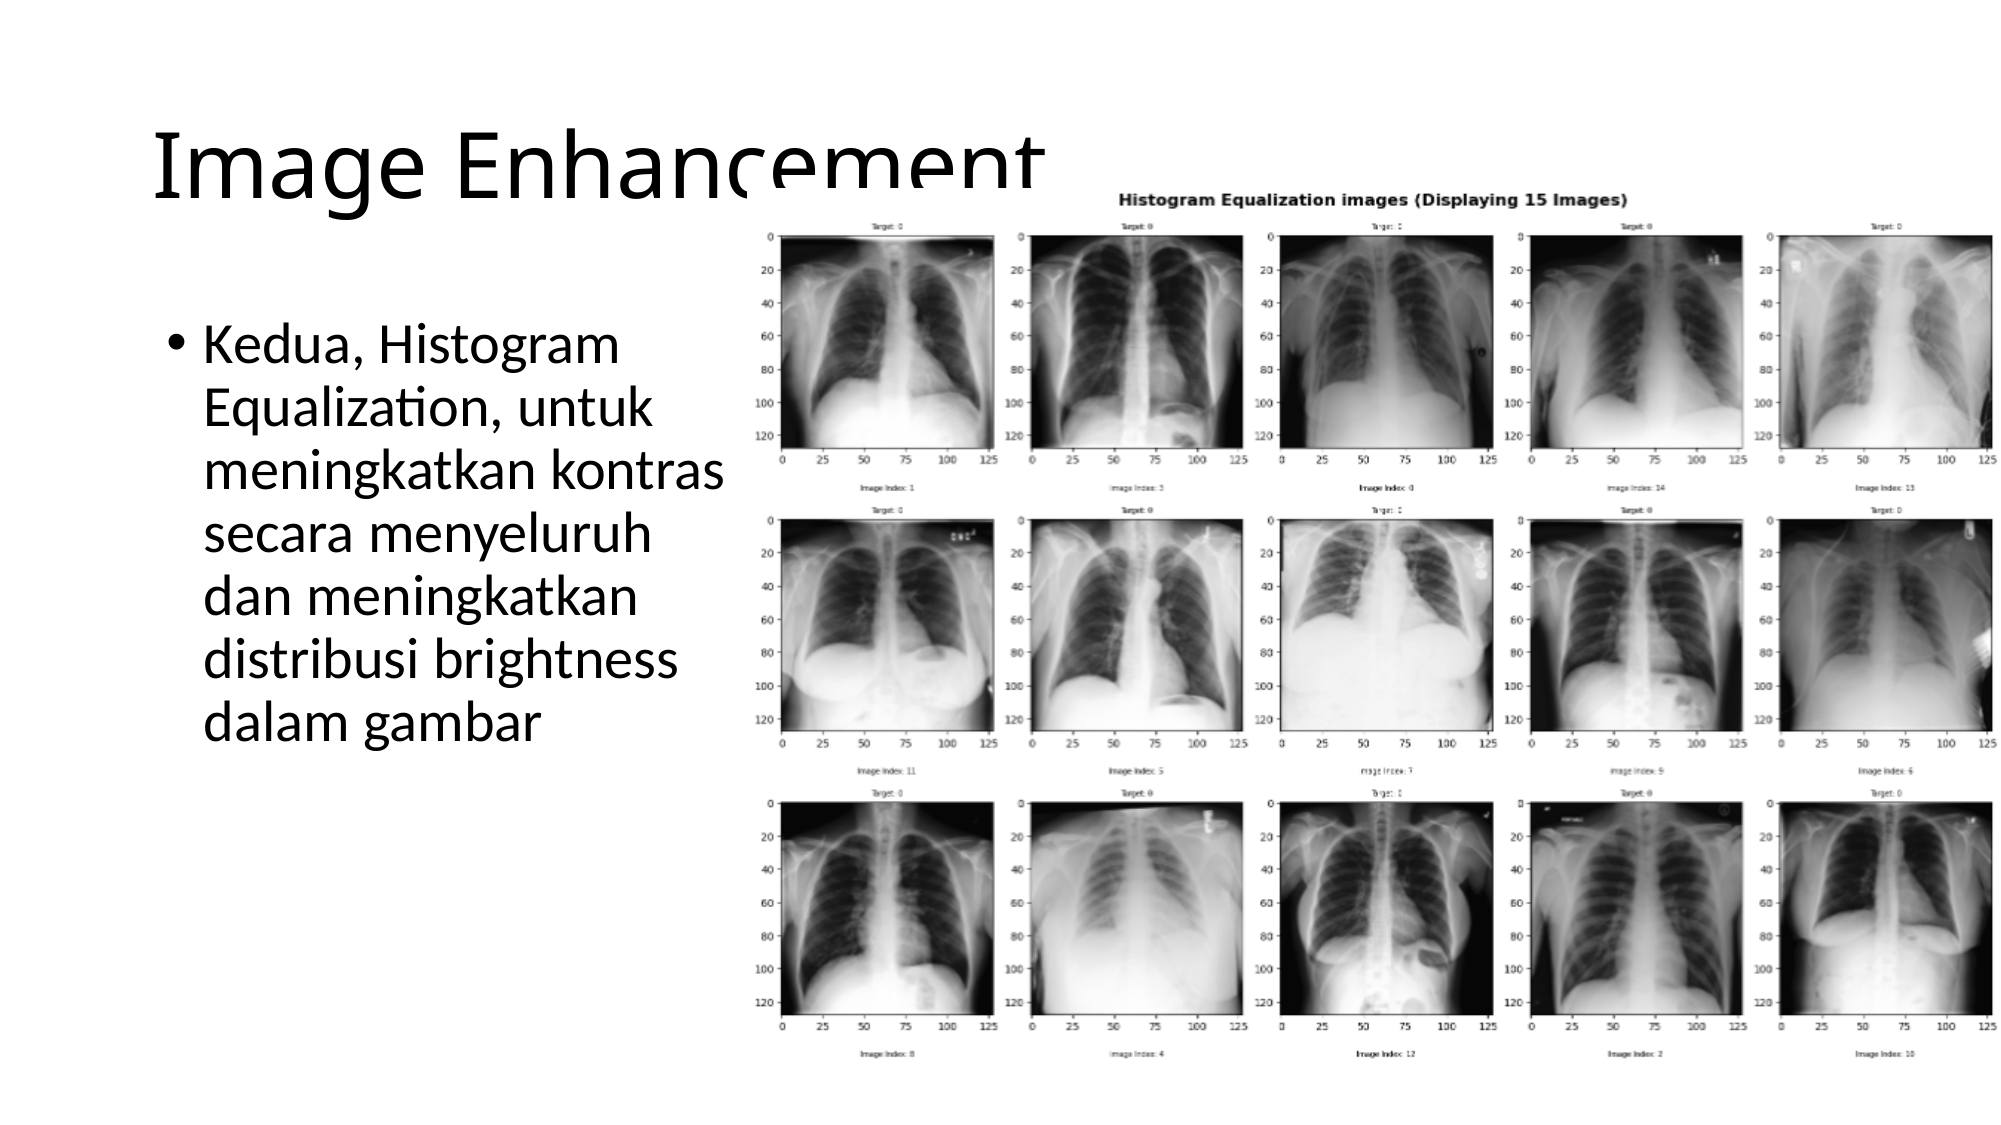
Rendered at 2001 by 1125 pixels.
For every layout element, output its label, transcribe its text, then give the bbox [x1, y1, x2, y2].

title Image Enhancement [137, 59, 1863, 278]
list Kedua, Histogram Equalization, untuk meningkatkan kontras secara menyeluruh dan meningkatkan distribusi brightness dalam gambar [151, 305, 747, 1020]
picture [747, 188, 2000, 1066]
